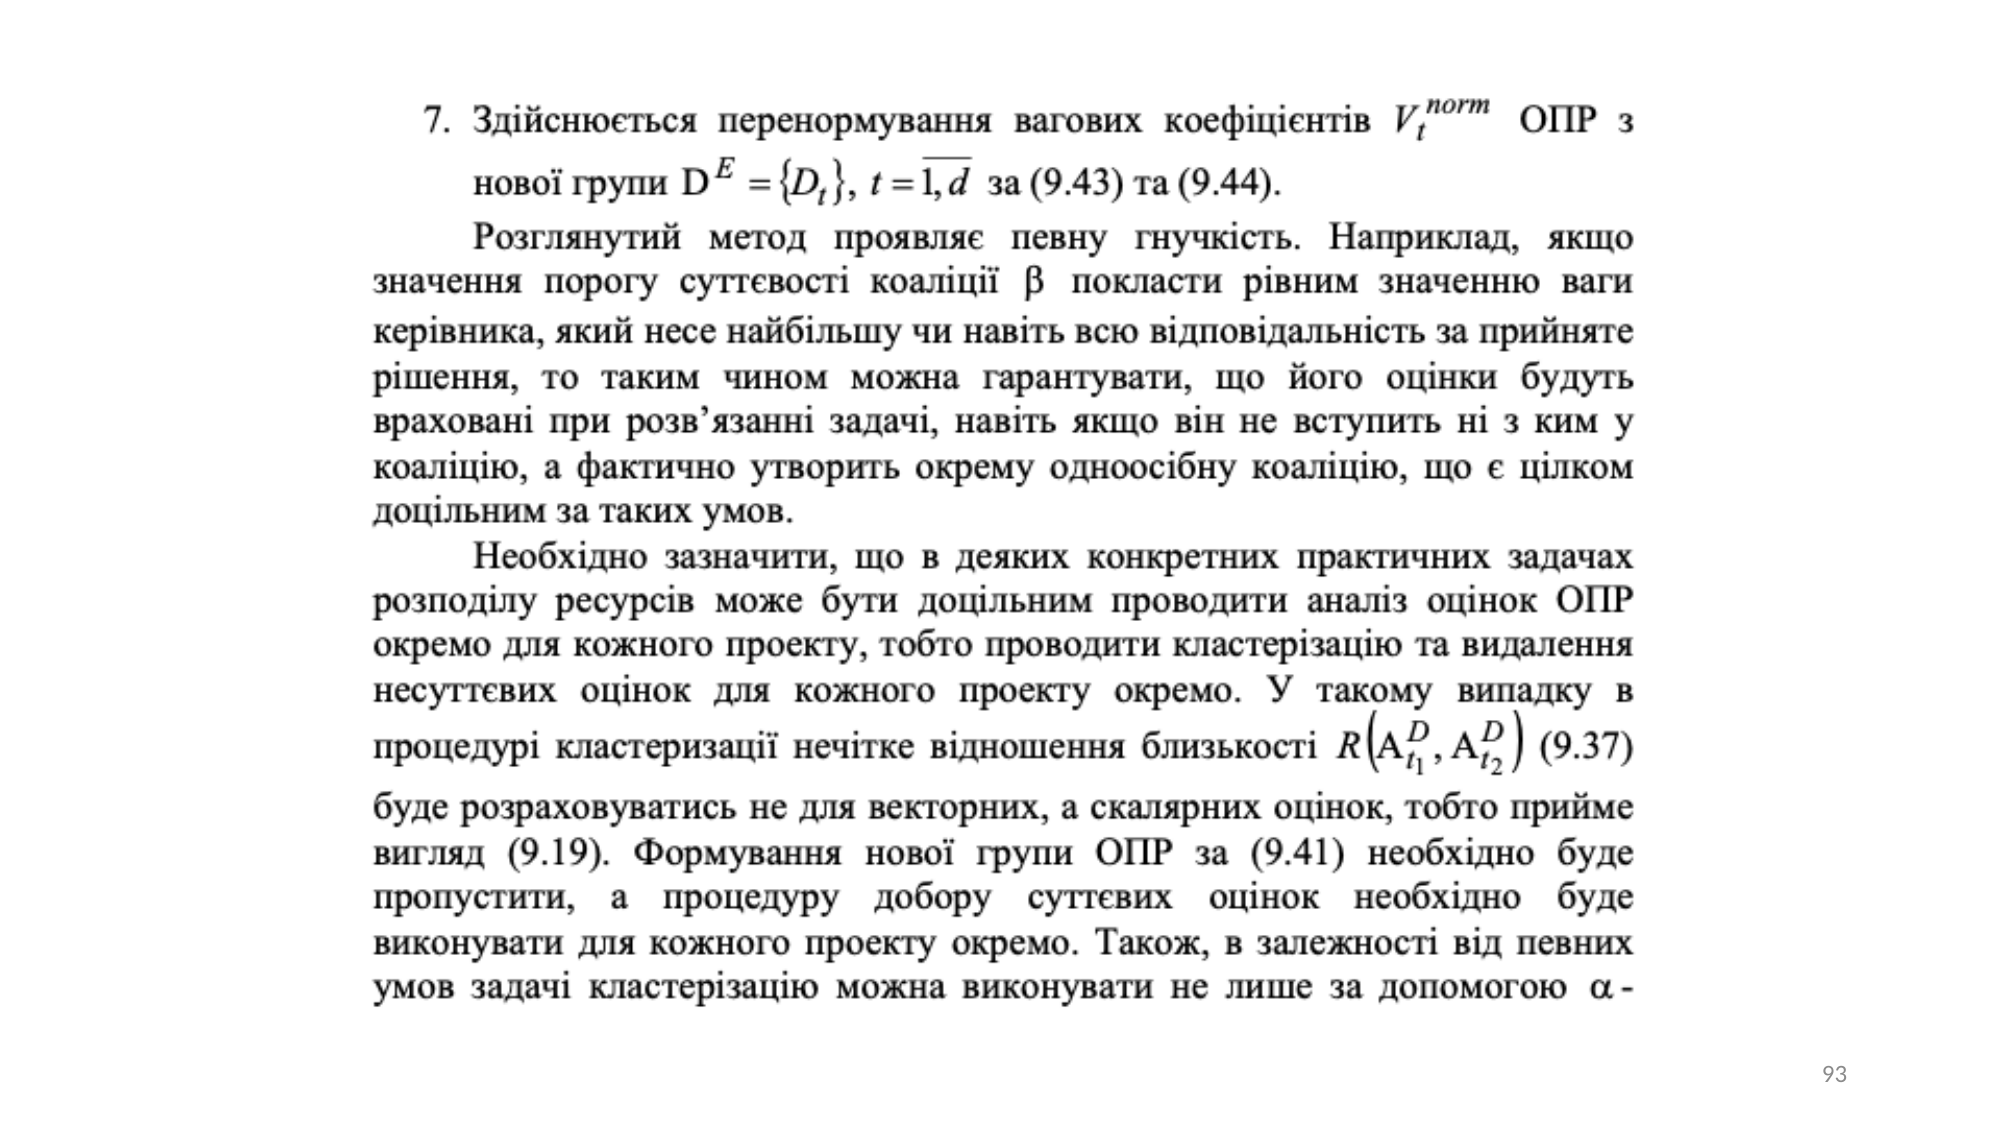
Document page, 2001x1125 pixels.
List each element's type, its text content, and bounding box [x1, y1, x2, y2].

picture [335, 95, 1665, 1030]
slide_number 93 [1412, 1042, 1863, 1103]
